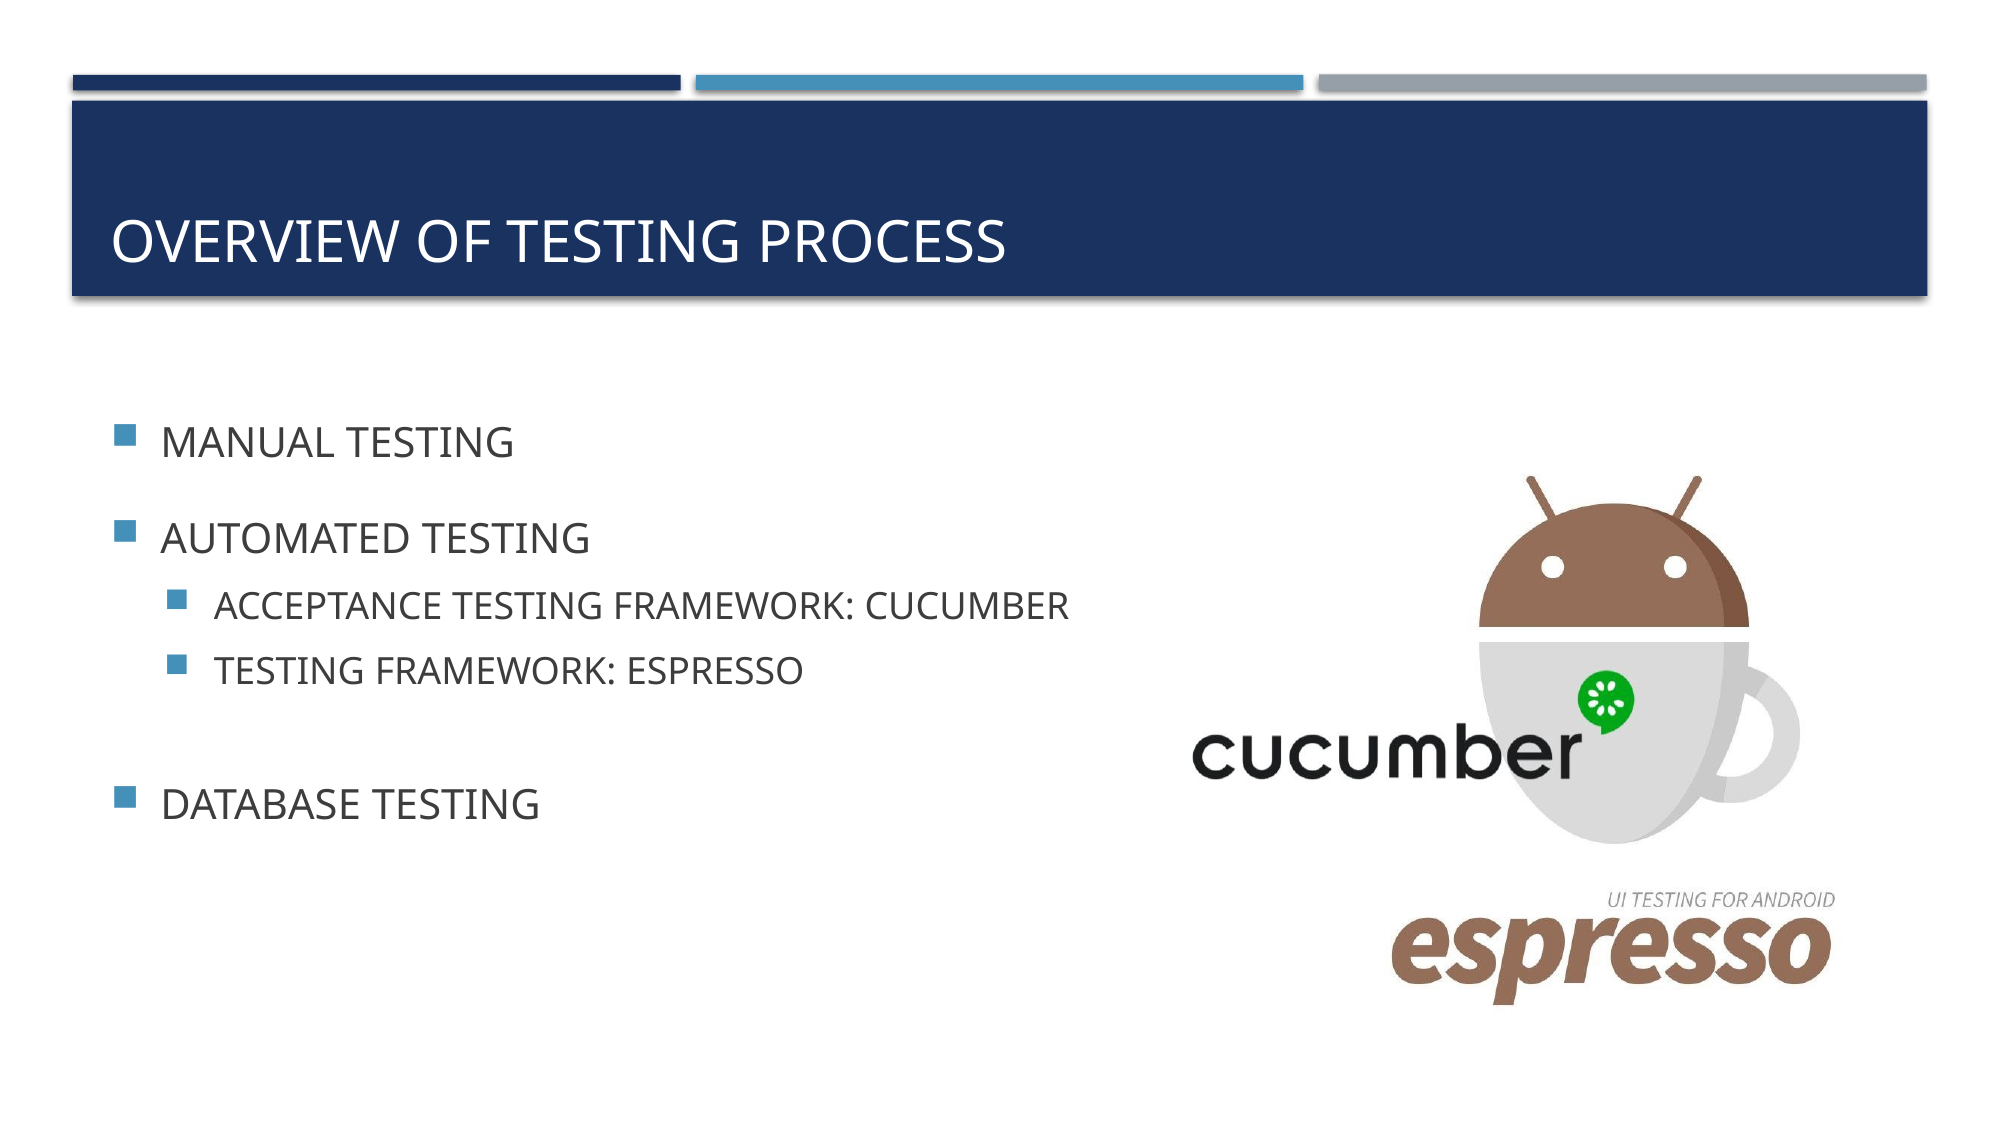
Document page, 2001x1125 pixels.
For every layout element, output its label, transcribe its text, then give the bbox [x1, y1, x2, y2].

picture [1135, 457, 1906, 1023]
title OVERVIEW OF TESTING PROCESS [95, 115, 1905, 282]
list MANUAL TESTING AUTOMATED TESTING ACCEPTANCE TESTING FRAMEWORK: CUCUMBER TESTING FRAMEWORK: ESPRESSO DATABASE TESTING [95, 383, 1905, 962]
